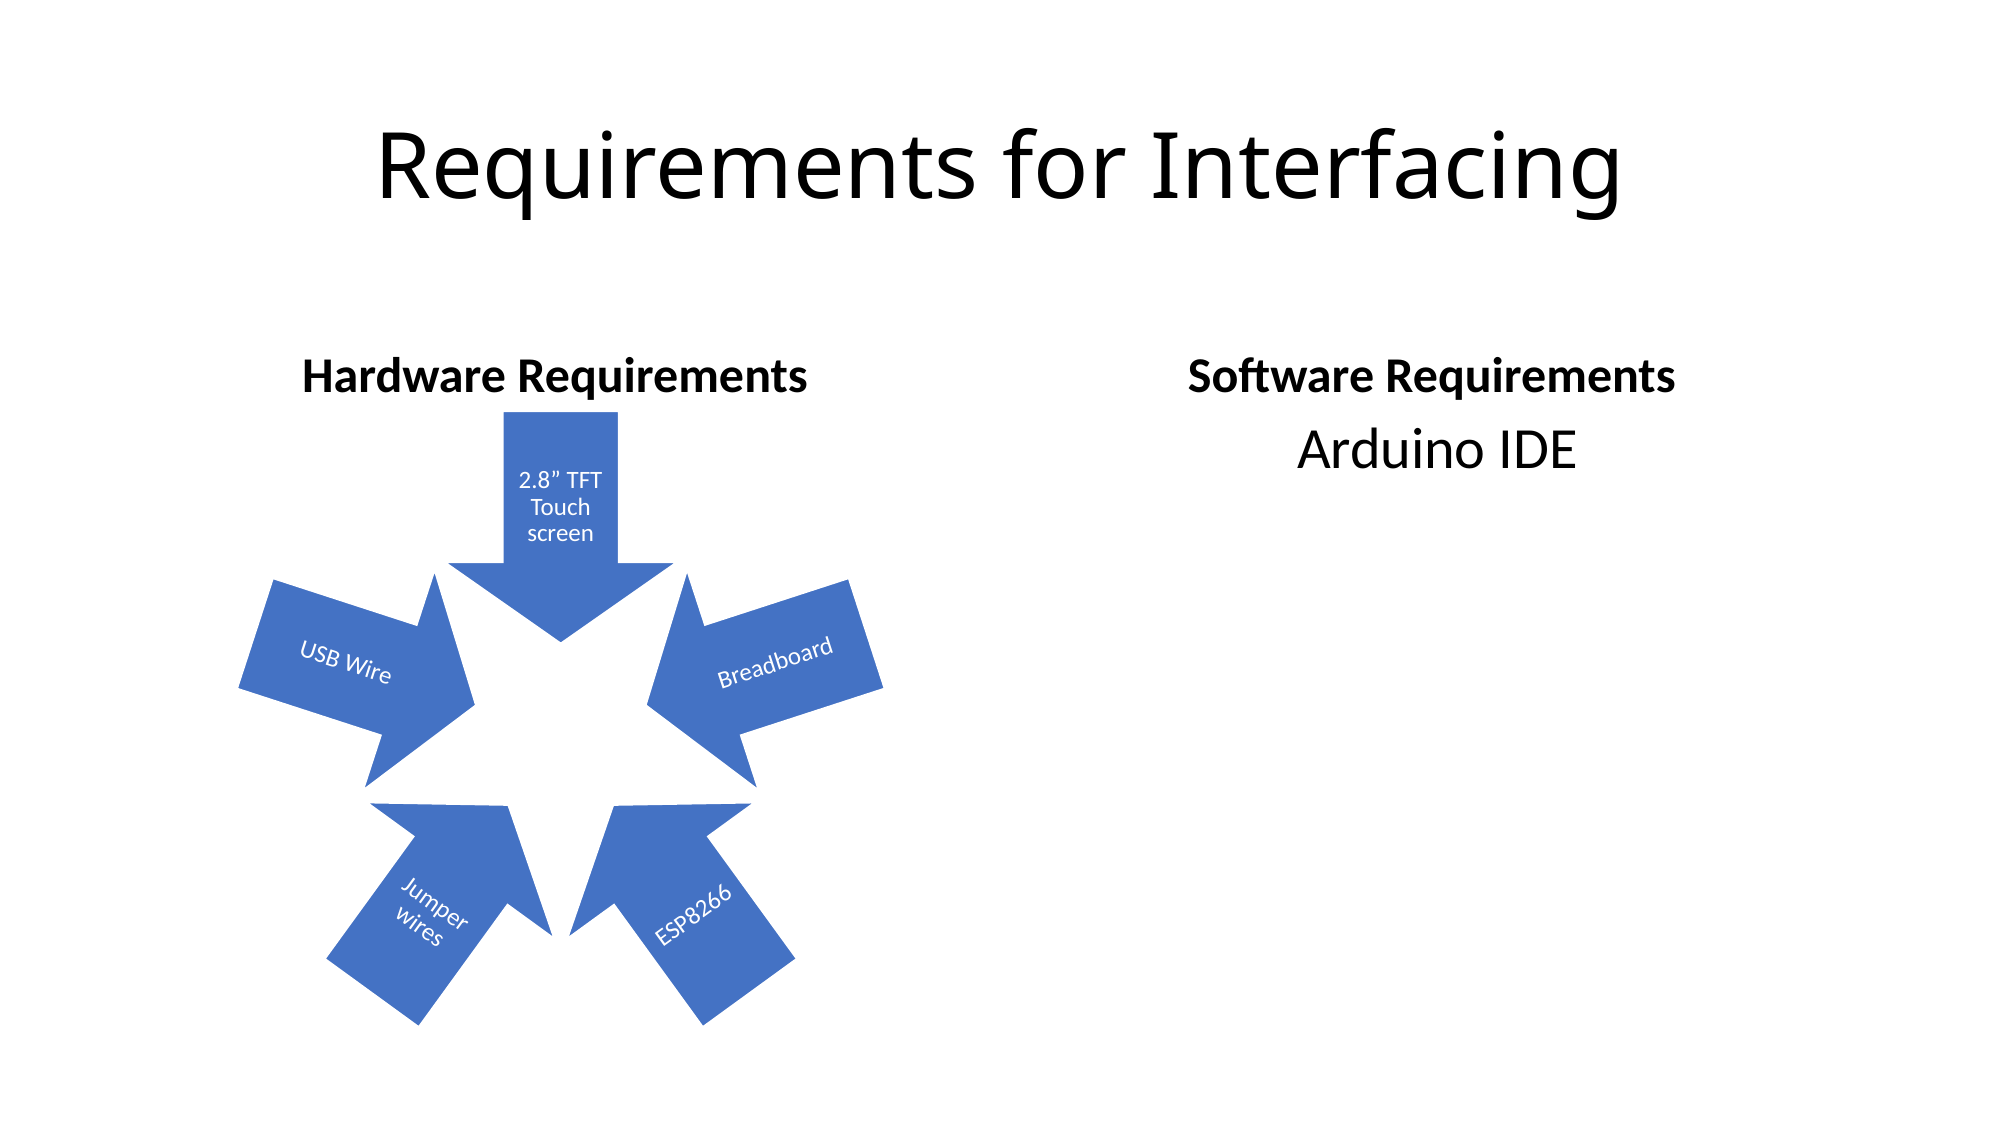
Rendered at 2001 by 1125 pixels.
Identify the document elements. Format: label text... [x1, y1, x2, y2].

title Requirements for Interfacing [137, 59, 1863, 278]
list Hardware Requirements [137, 275, 984, 410]
list Software Requirements [1012, 275, 1863, 410]
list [137, 410, 984, 1016]
list Arduino IDE [1012, 410, 1863, 1016]
